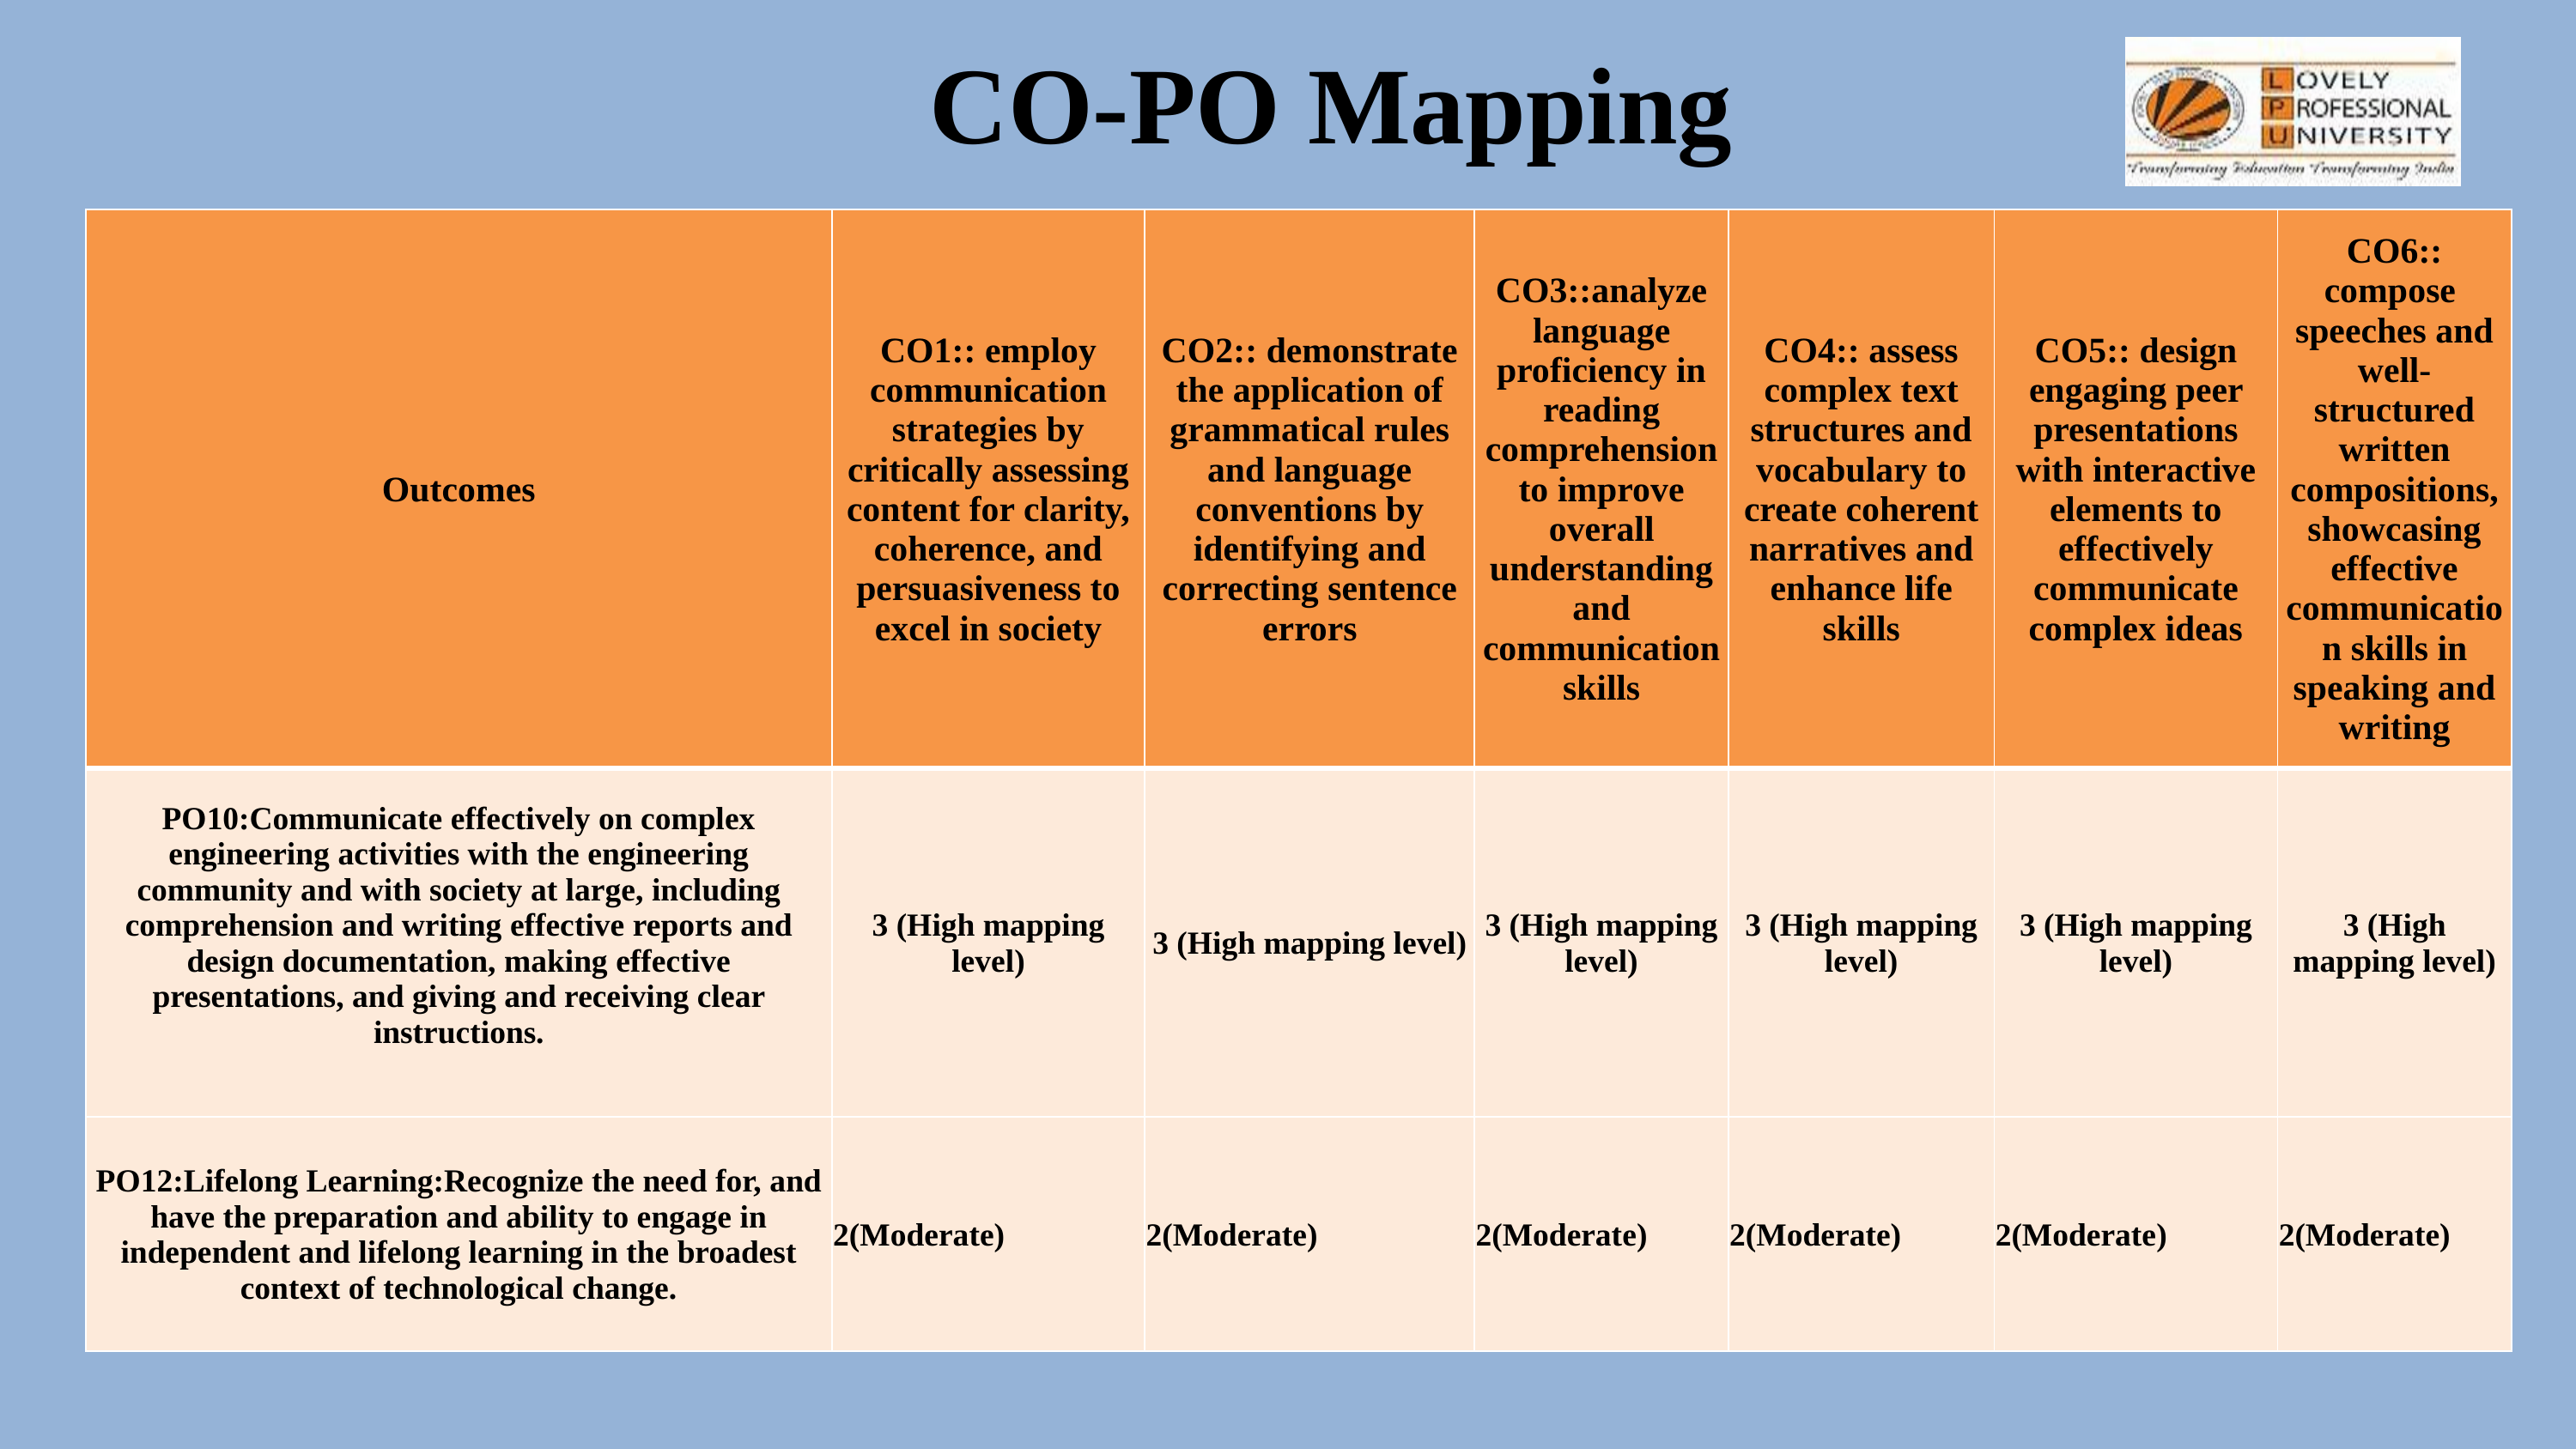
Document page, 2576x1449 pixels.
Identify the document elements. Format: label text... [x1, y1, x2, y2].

table_header CO1:: employ communication strategies by critically assessing content for clarity, coherence, and persuasiveness to excel in society [833, 210, 1144, 766]
table_cell 2(Moderate) [833, 1118, 1144, 1350]
picture [2124, 37, 2461, 186]
table_header CO6:: compose speeches and well-structured written compositions, showcasing effective communication skills in speaking and writing [2278, 210, 2511, 766]
table_cell 2(Moderate) [2278, 1118, 2511, 1350]
table_cell PO10:Communicate effectively on complex engineering activities with the engineering community and with society at large, including comprehension and writing effective reports and design documentation, making effective presentations, and giving and receiving clear instructions. [87, 771, 831, 1116]
table_header CO3::analyze language proficiency in reading comprehension to improve overall understanding and communication skills [1475, 210, 1728, 766]
table_cell 3 (High mapping level) [1729, 771, 1994, 1116]
table_cell 3 (High mapping level) [1145, 771, 1473, 1116]
table_header CO5:: design engaging peer presentations with interactive elements to effectively communicate complex ideas [1995, 210, 2277, 766]
title CO-PO Mapping [783, 37, 1879, 163]
table_cell 2(Moderate) [1729, 1118, 1994, 1350]
table_cell 3 (High mapping level) [2278, 771, 2511, 1116]
table_cell 3 (High mapping level) [1995, 771, 2277, 1116]
table_cell 2(Moderate) [1145, 1118, 1473, 1350]
table_cell 2(Moderate) [1475, 1118, 1728, 1350]
table_header Outcomes [87, 210, 831, 766]
table_cell PO12:Lifelong Learning:Recognize the need for, and have the preparation and ability to engage in independent and lifelong learning in the broadest context of technological change. [87, 1118, 831, 1350]
table_cell 3 (High mapping level) [833, 771, 1144, 1116]
table_header CO2:: demonstrate the application of grammatical rules and language conventions by identifying and correcting sentence errors [1145, 210, 1473, 766]
table_header CO4:: assess complex text structures and vocabulary to create coherent narratives and enhance life skills [1729, 210, 1994, 766]
table_cell 2(Moderate) [1995, 1118, 2277, 1350]
table_cell 3 (High mapping level) [1475, 771, 1728, 1116]
